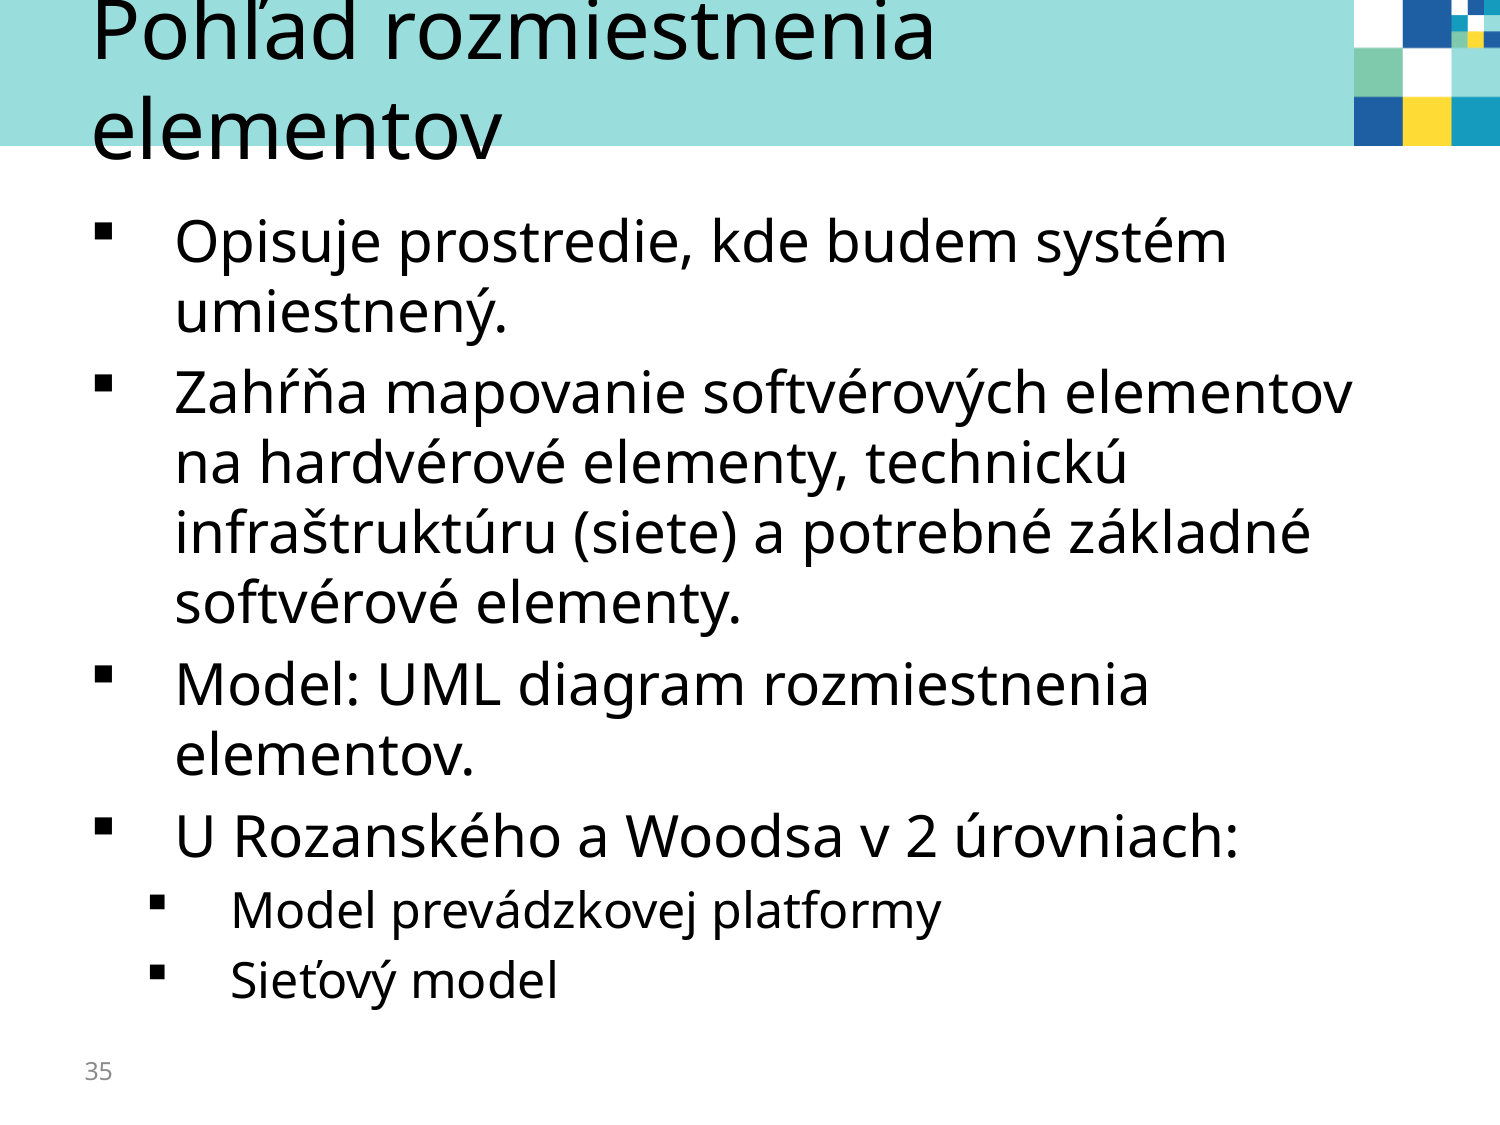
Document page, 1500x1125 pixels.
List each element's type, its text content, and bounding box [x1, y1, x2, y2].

slide_number 35 [58, 1042, 140, 1103]
title Pohľad rozmiestnenia elementov [75, 11, 1336, 141]
picture [0, 0, 1500, 146]
list Opisuje prostredie, kde budem systém umiestnený. Zahŕňa mapovanie softvérových elementov na hardvérové elementy, technickú infraštruktúru (siete) a potrebné základné softvérové elementy. Model: UML diagram rozmiestnenia elementov. U Rozanského a Woodsa v 2 úrovniach: Model prevádzkovej platformy Sieťový model [75, 196, 1425, 1005]
